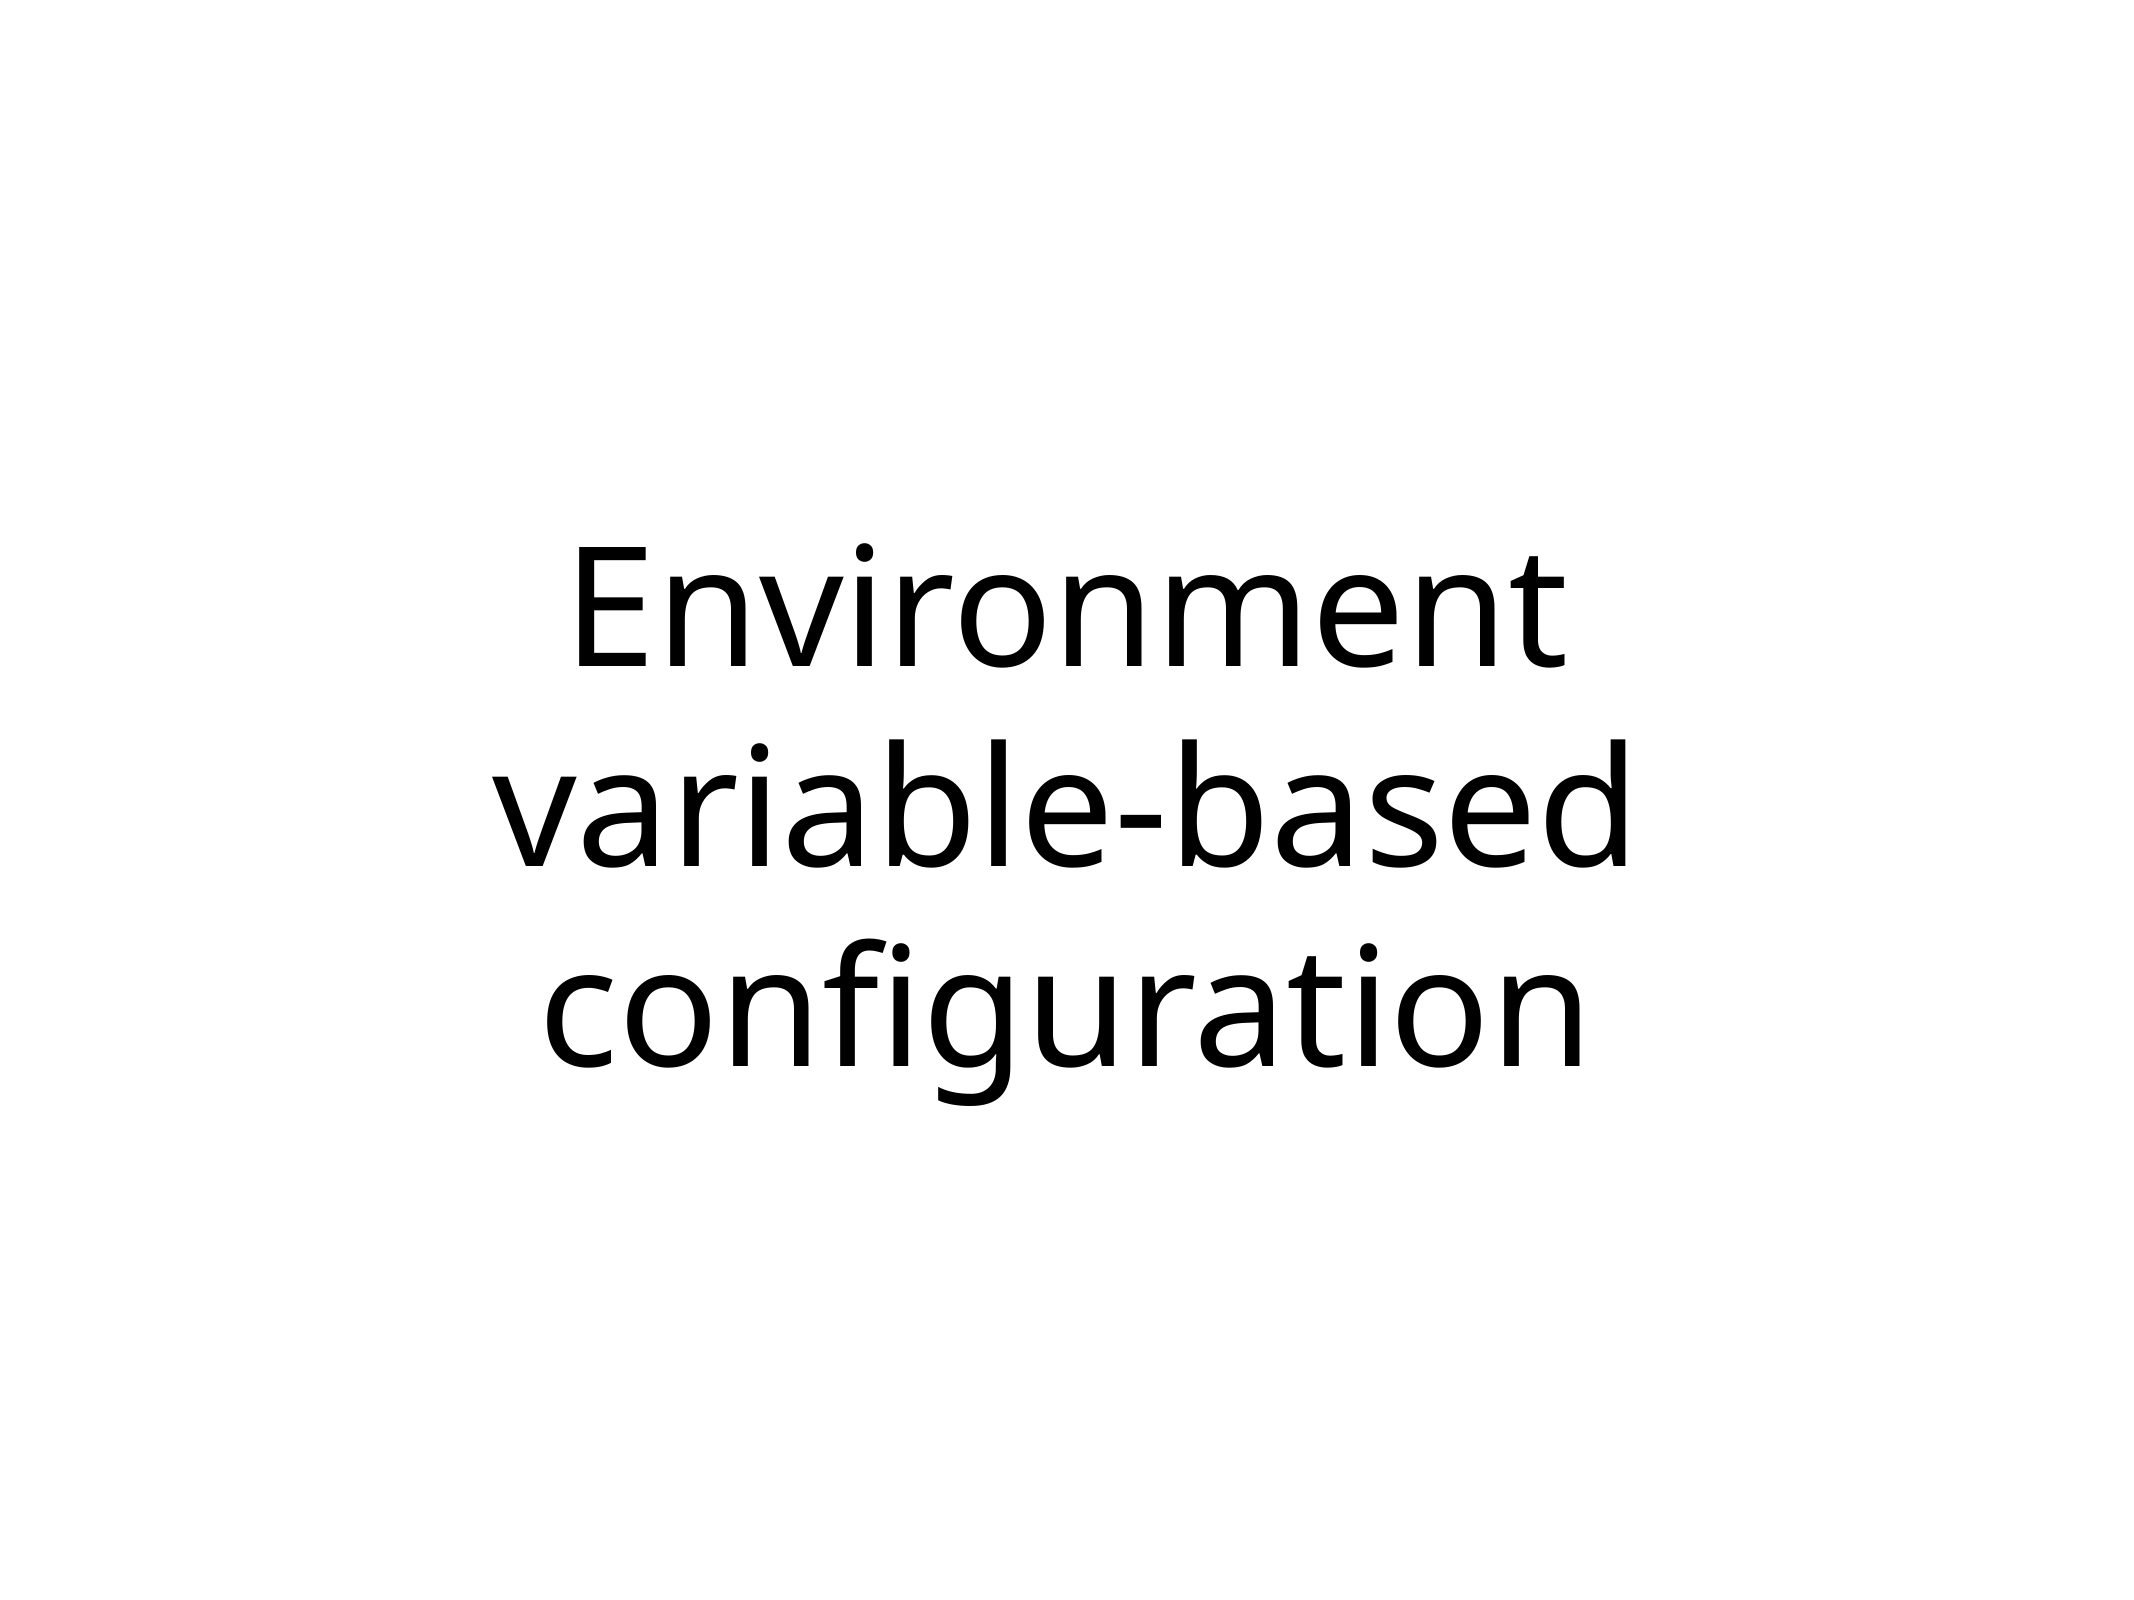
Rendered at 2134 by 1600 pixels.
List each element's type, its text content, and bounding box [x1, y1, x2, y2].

title Environment variable-based configuration [207, 528, 1926, 1072]
